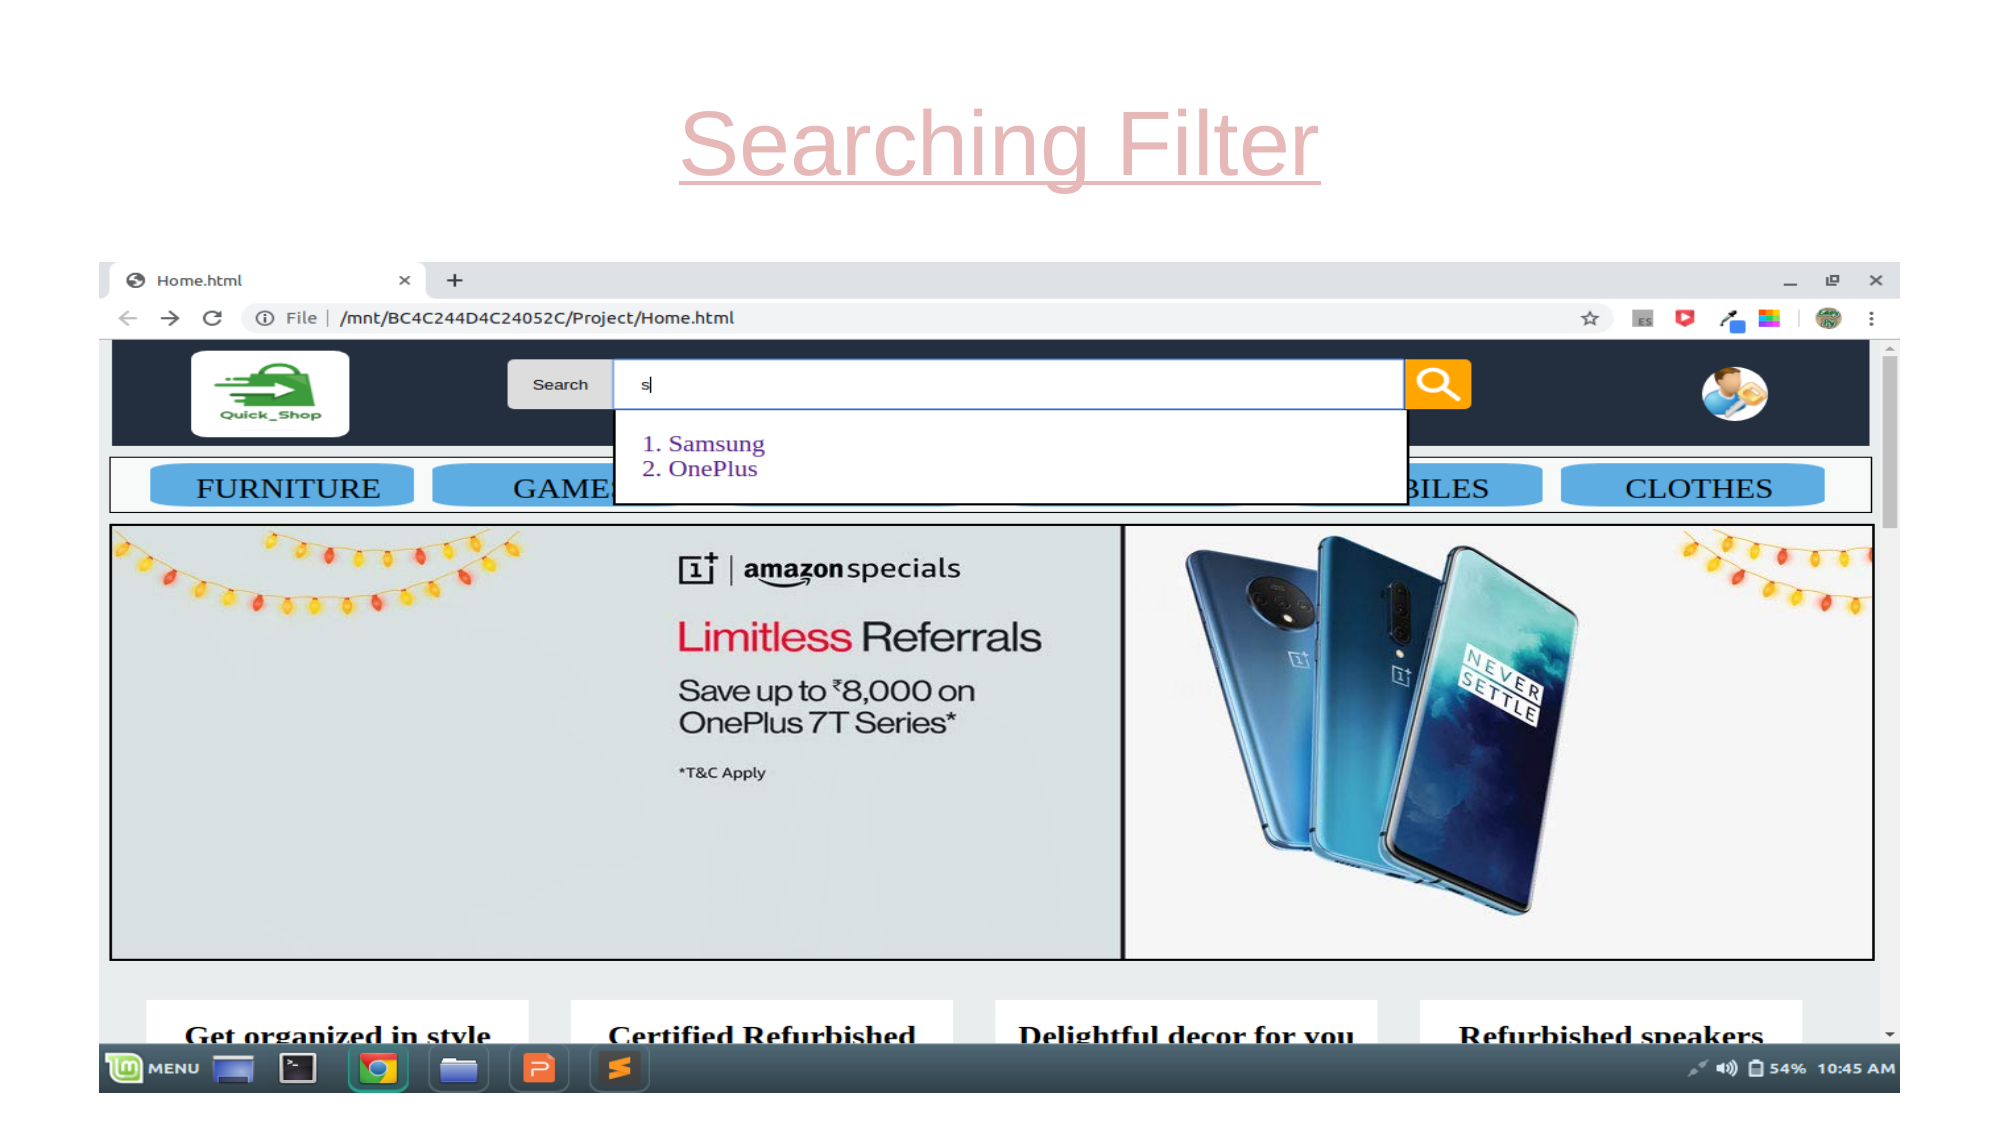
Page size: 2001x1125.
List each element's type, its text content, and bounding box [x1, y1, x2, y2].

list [99, 262, 1900, 1093]
title Searching Filter [99, 44, 1901, 233]
